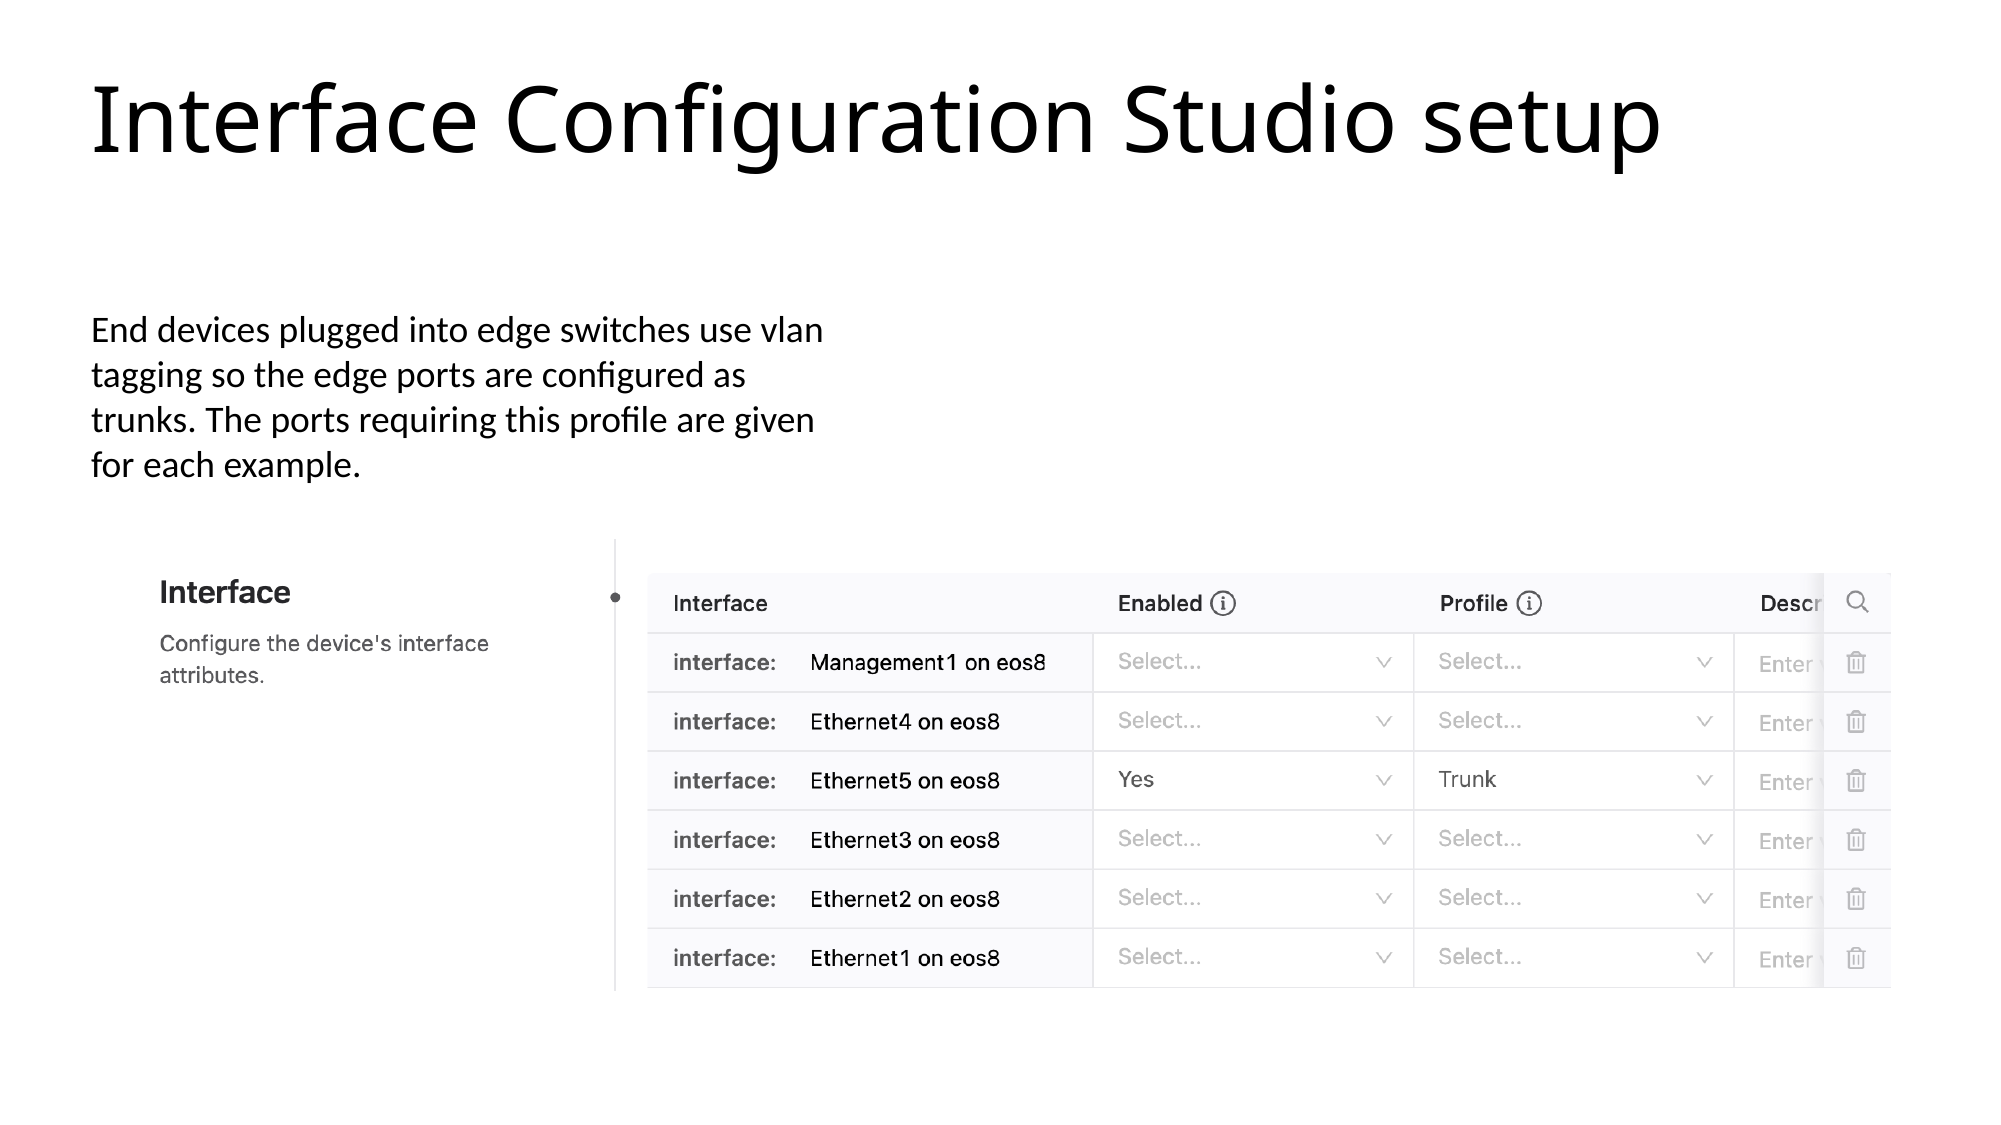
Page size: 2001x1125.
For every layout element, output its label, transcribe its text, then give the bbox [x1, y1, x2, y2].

text_box End devices plugged into edge switches use vlan tagging so the edge ports are configured as trunks. The ports requiring this profile are given for each example. [76, 297, 872, 537]
picture [112, 539, 1894, 991]
title Interface Configuration Studio setup [76, 13, 1802, 232]
